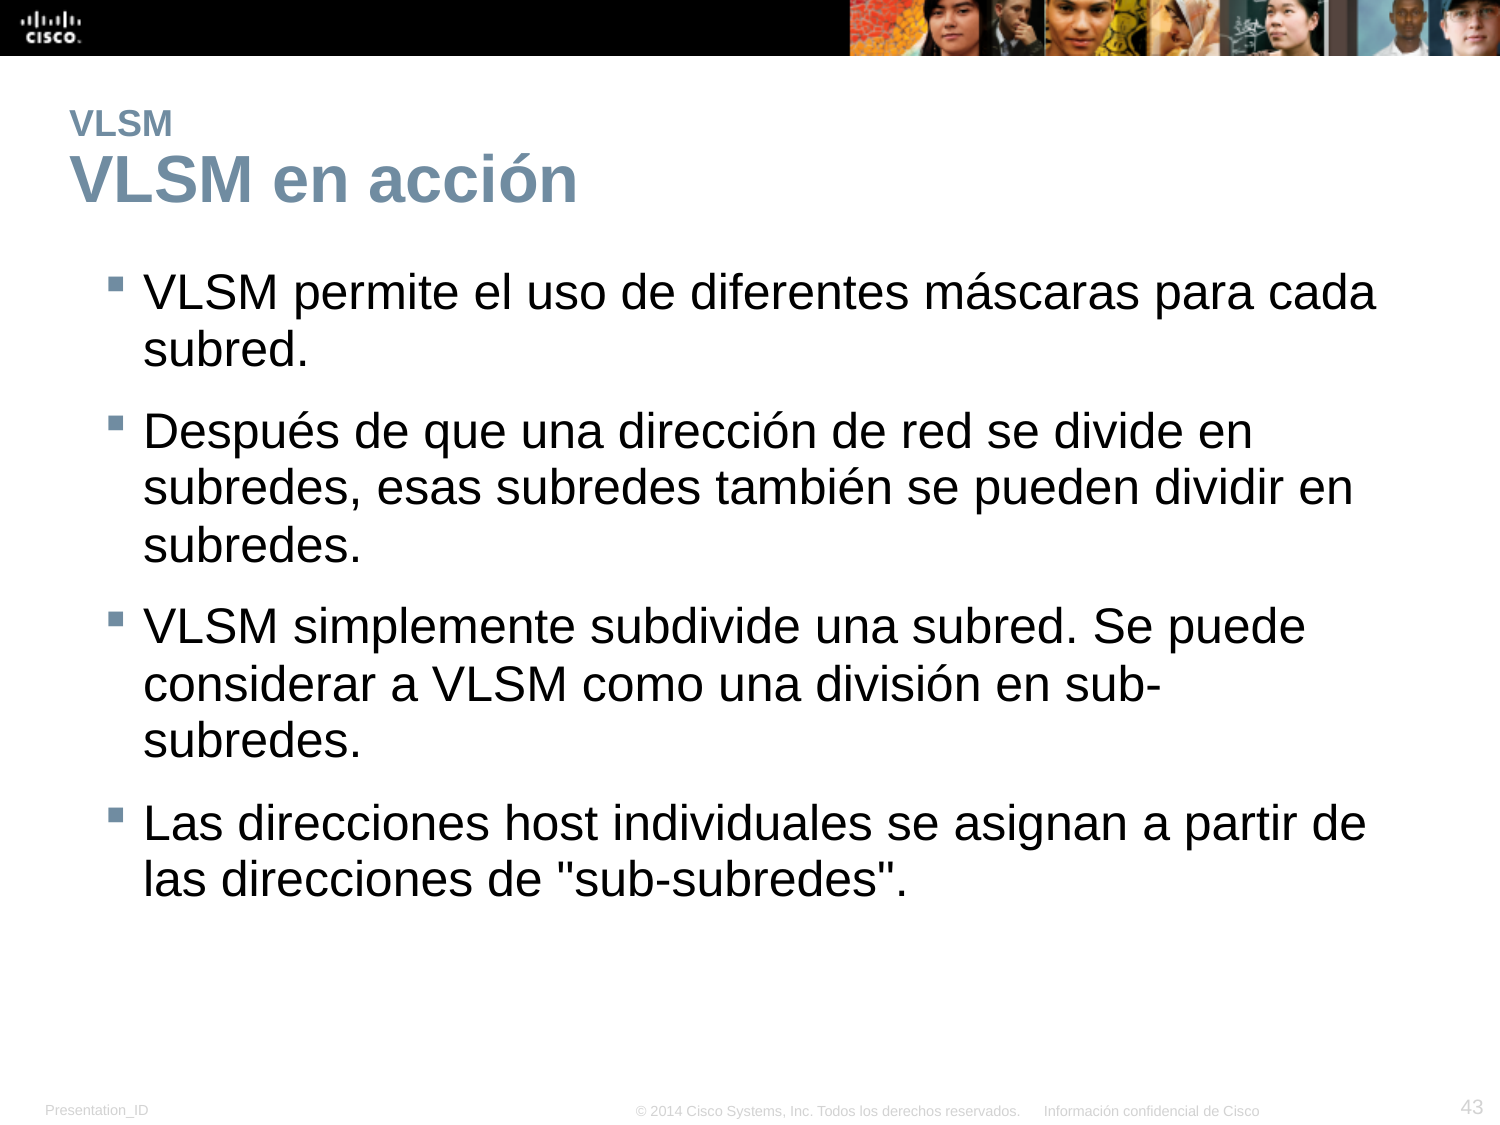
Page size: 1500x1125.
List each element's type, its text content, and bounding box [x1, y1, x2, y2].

title VLSM VLSM en acción [55, 80, 1444, 224]
list VLSM permite el uso de diferentes máscaras para cada subred. Después de que una dirección de red se divide en subredes, esas subredes también se pueden dividir en subredes. VLSM simplemente subdivide una subred. Se puede considerar a VLSM como una división en sub-subredes. Las direcciones host individuales se asignan a partir de las direcciones de "sub-subredes". [90, 256, 1394, 977]
picture [0, 0, 1500, 56]
